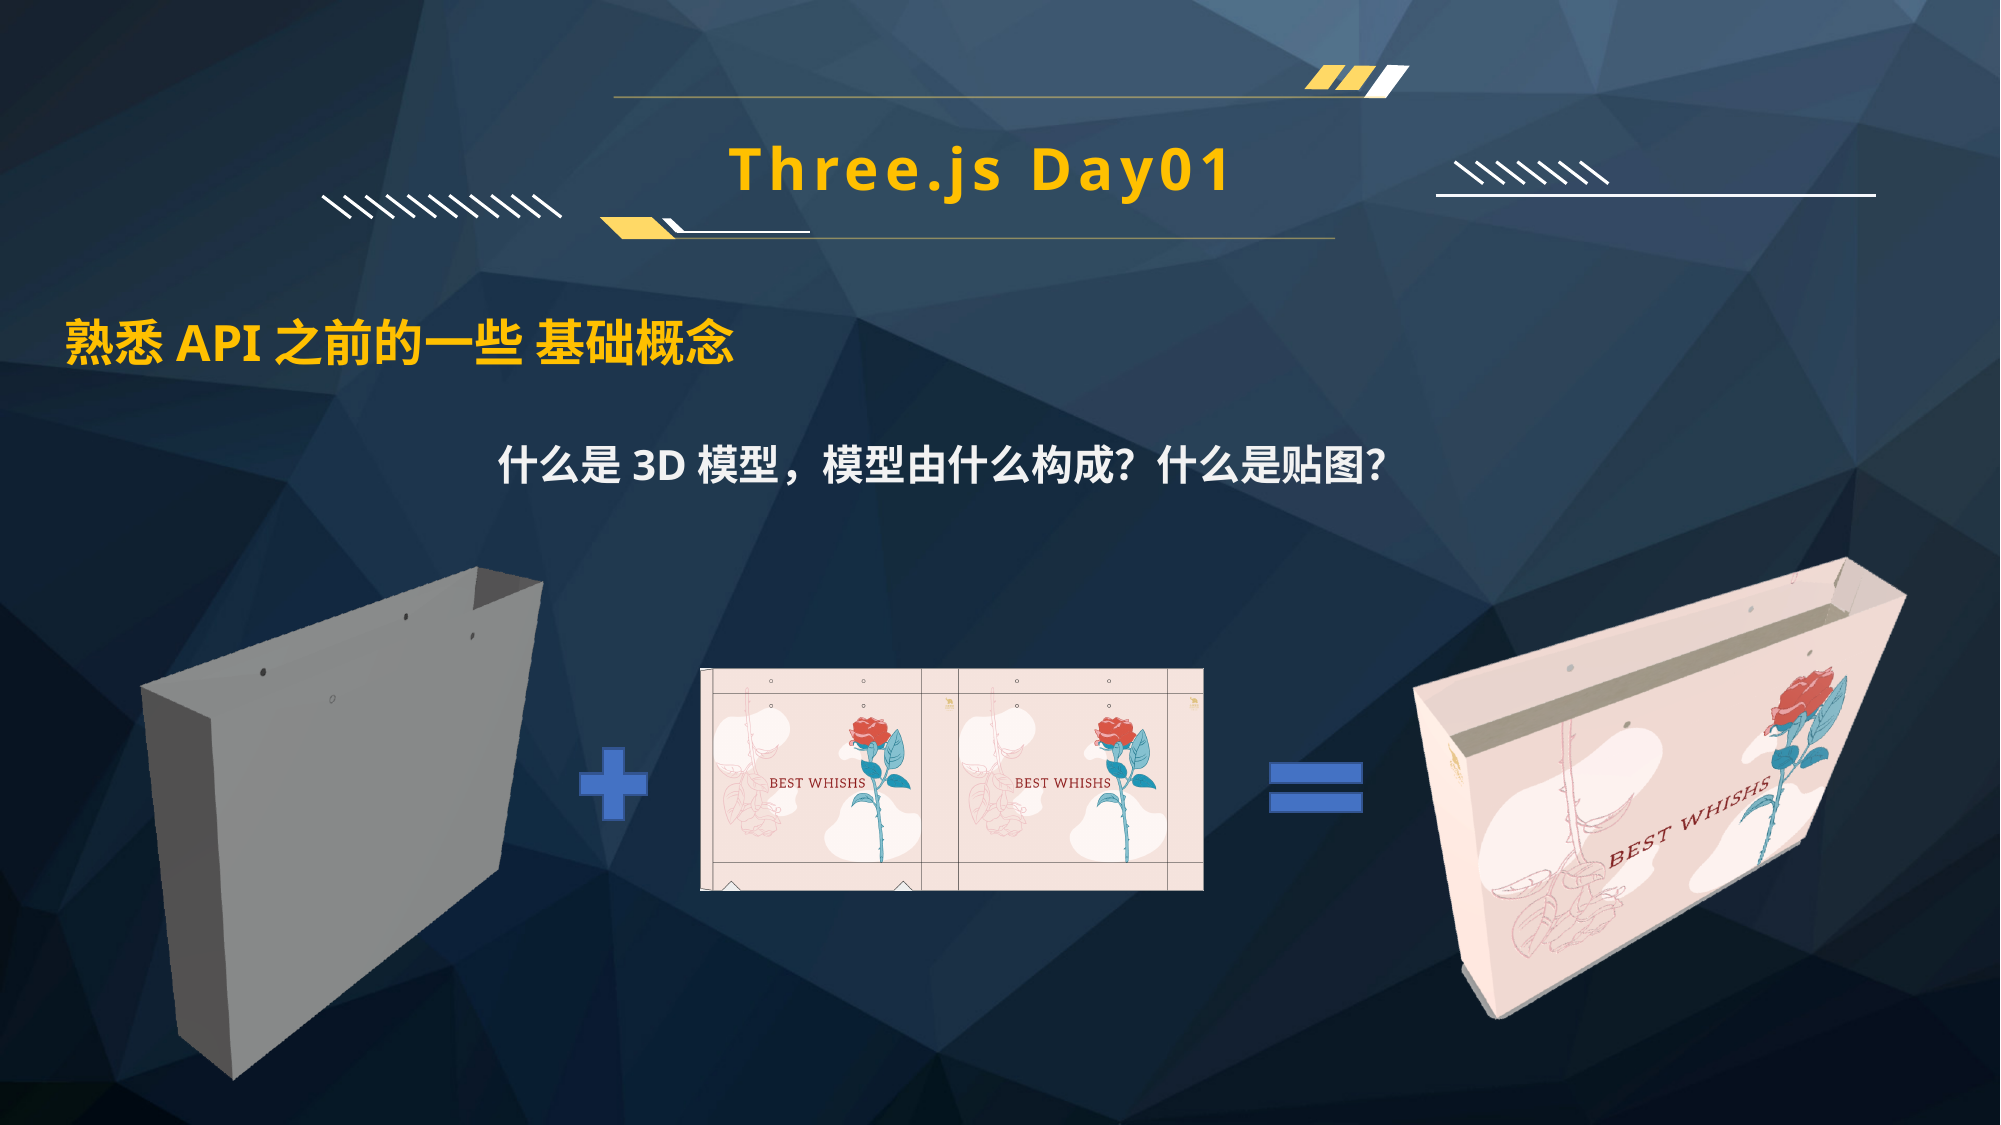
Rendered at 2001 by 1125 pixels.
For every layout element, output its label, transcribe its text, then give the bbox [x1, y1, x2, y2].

text_box 熟悉API之前的一些 基础概念 [49, 303, 750, 379]
text_box 什么是3D模型，模型由什么构成？什么是贴图？ [482, 431, 1422, 497]
picture [0, 0, 2000, 1125]
text_box [1269, 762, 1363, 784]
text_box [579, 747, 648, 821]
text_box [73, 64, 1877, 240]
text_box [1269, 792, 1363, 813]
